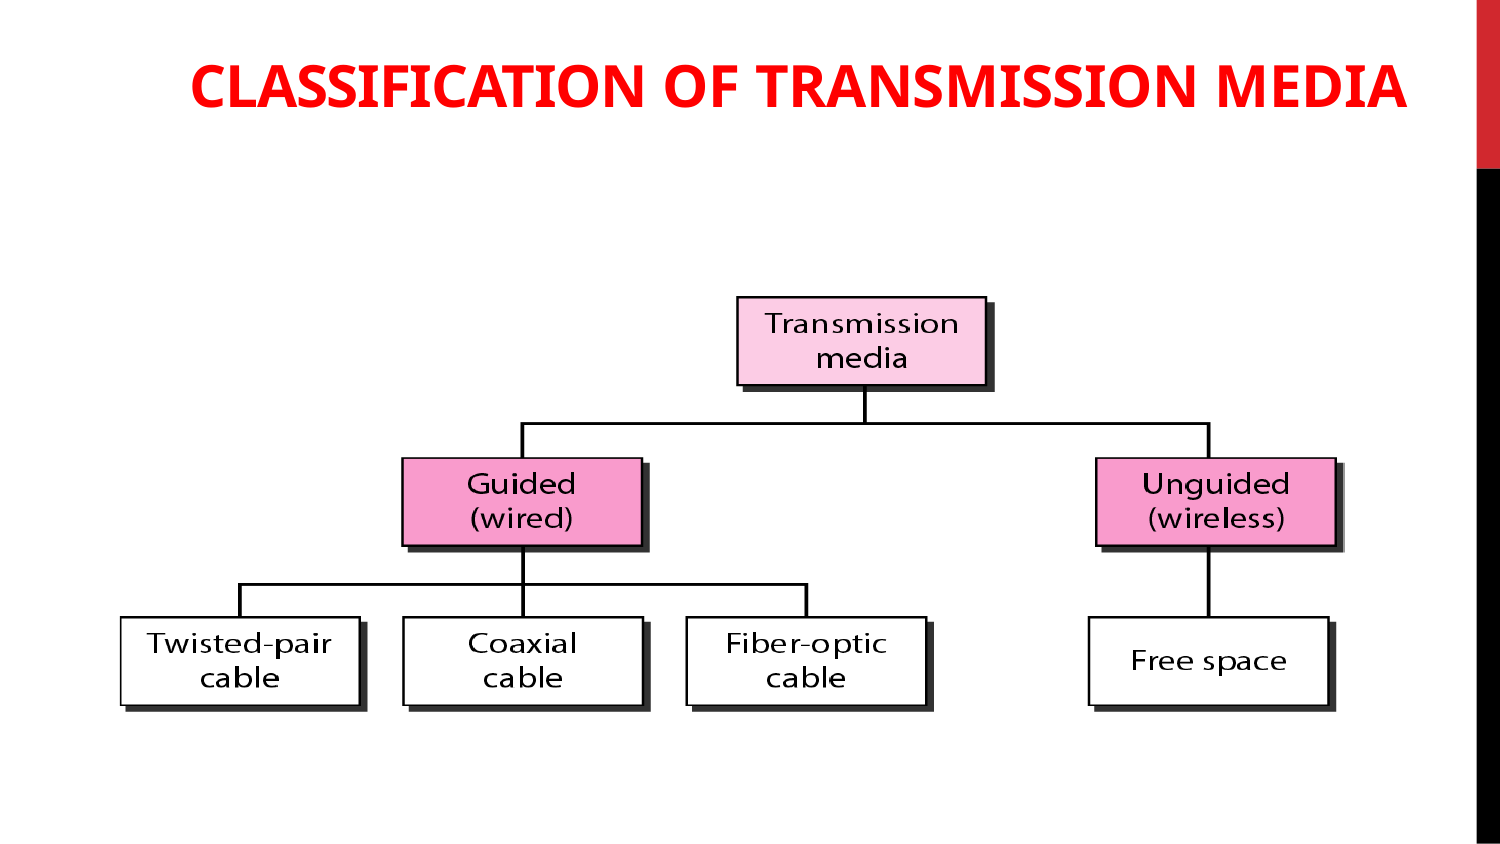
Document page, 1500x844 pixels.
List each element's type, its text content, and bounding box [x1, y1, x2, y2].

text_box [119, 296, 1345, 712]
title Classification of Transmission media [187, 0, 1465, 120]
